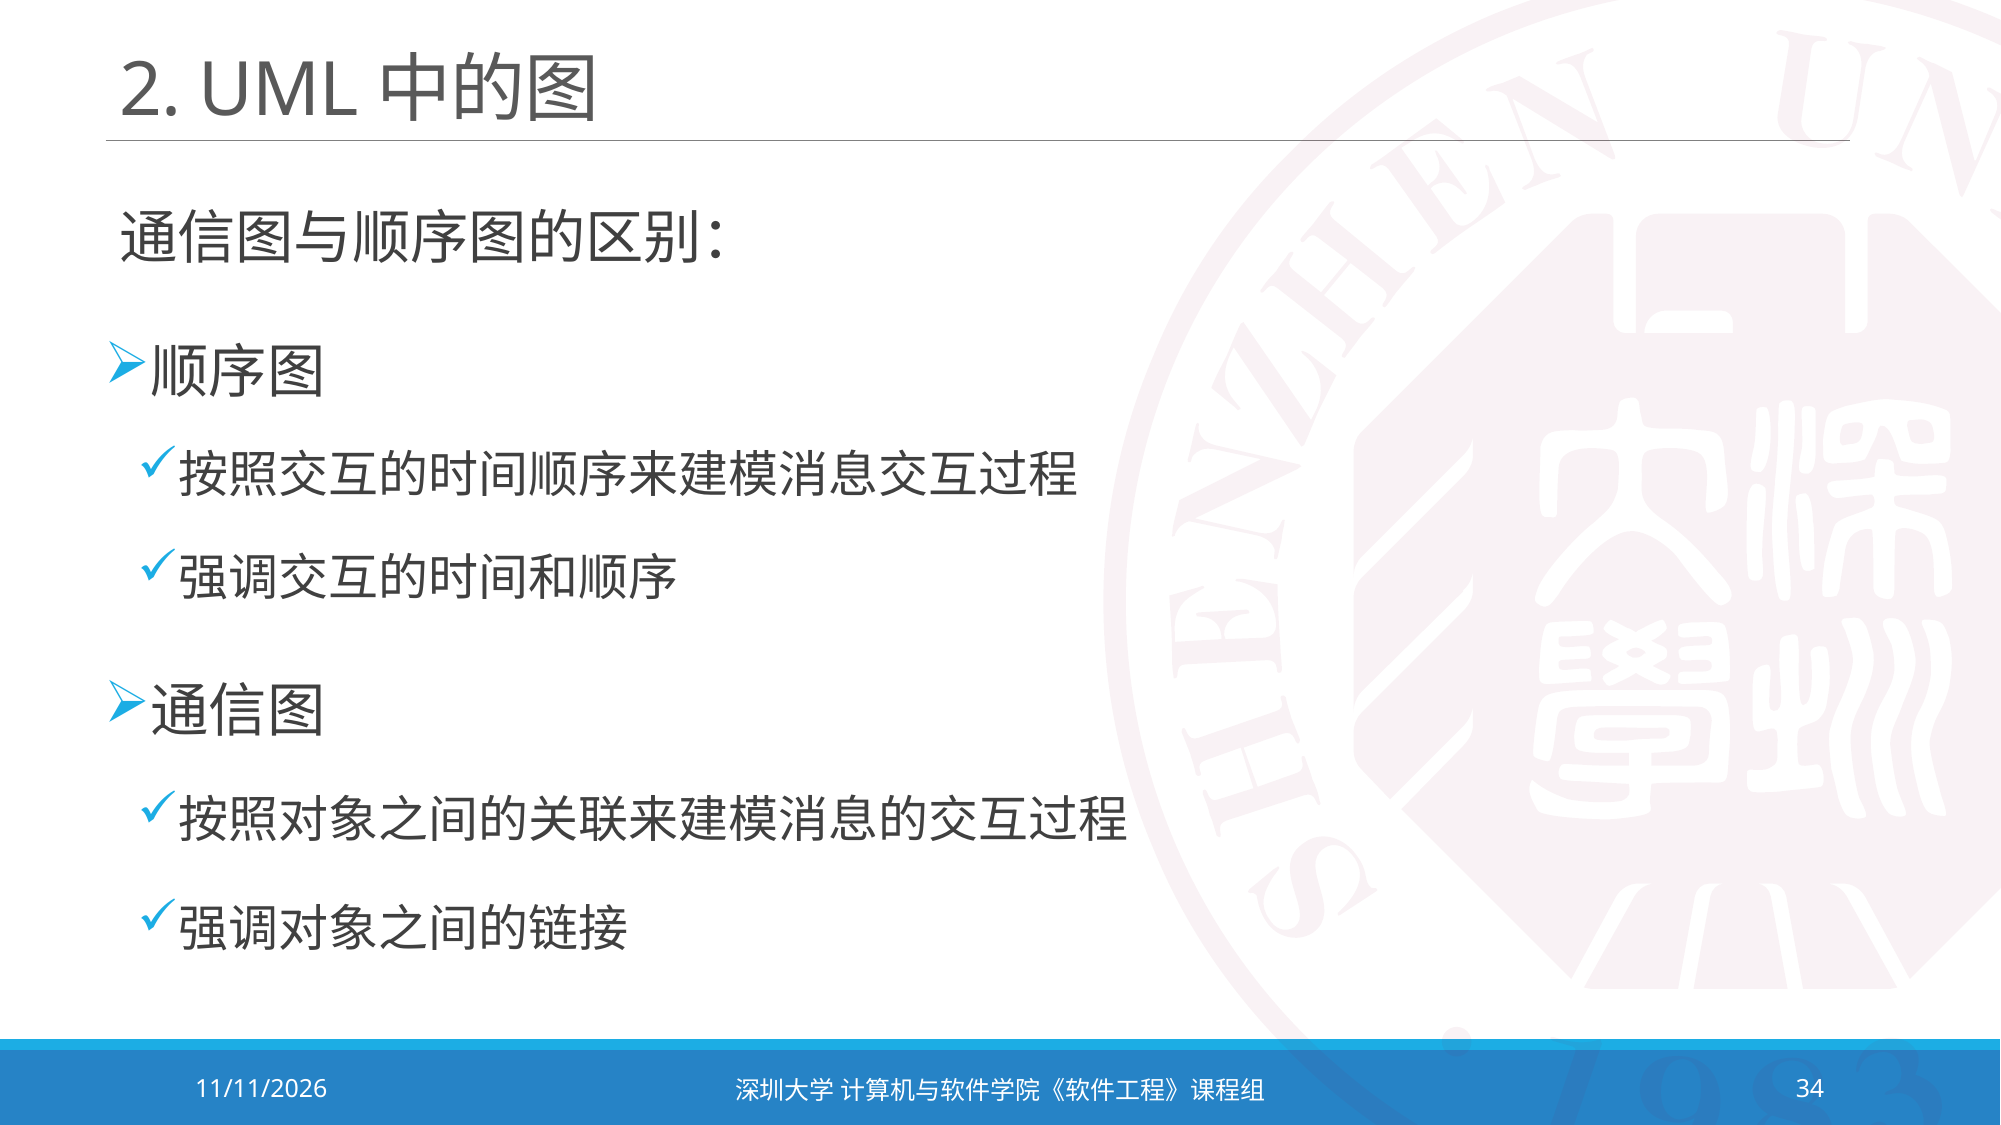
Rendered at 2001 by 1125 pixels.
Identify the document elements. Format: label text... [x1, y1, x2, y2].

title 2. UML中的图 [104, 0, 1856, 139]
slide_number 34 [1624, 1059, 1840, 1120]
footer 深圳大学 计算机与软件学院《软件工程》课程组 [604, 1059, 1396, 1120]
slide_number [180, 1059, 586, 1120]
list 通信图与顺序图的区别： 顺序图 按照交互的时间顺序来建模消息交互过程 强调交互的时间和顺序 通信图 按照对象之间的关联来建模消息的交互过程 强调对象之间的链接 [104, 158, 1878, 1008]
